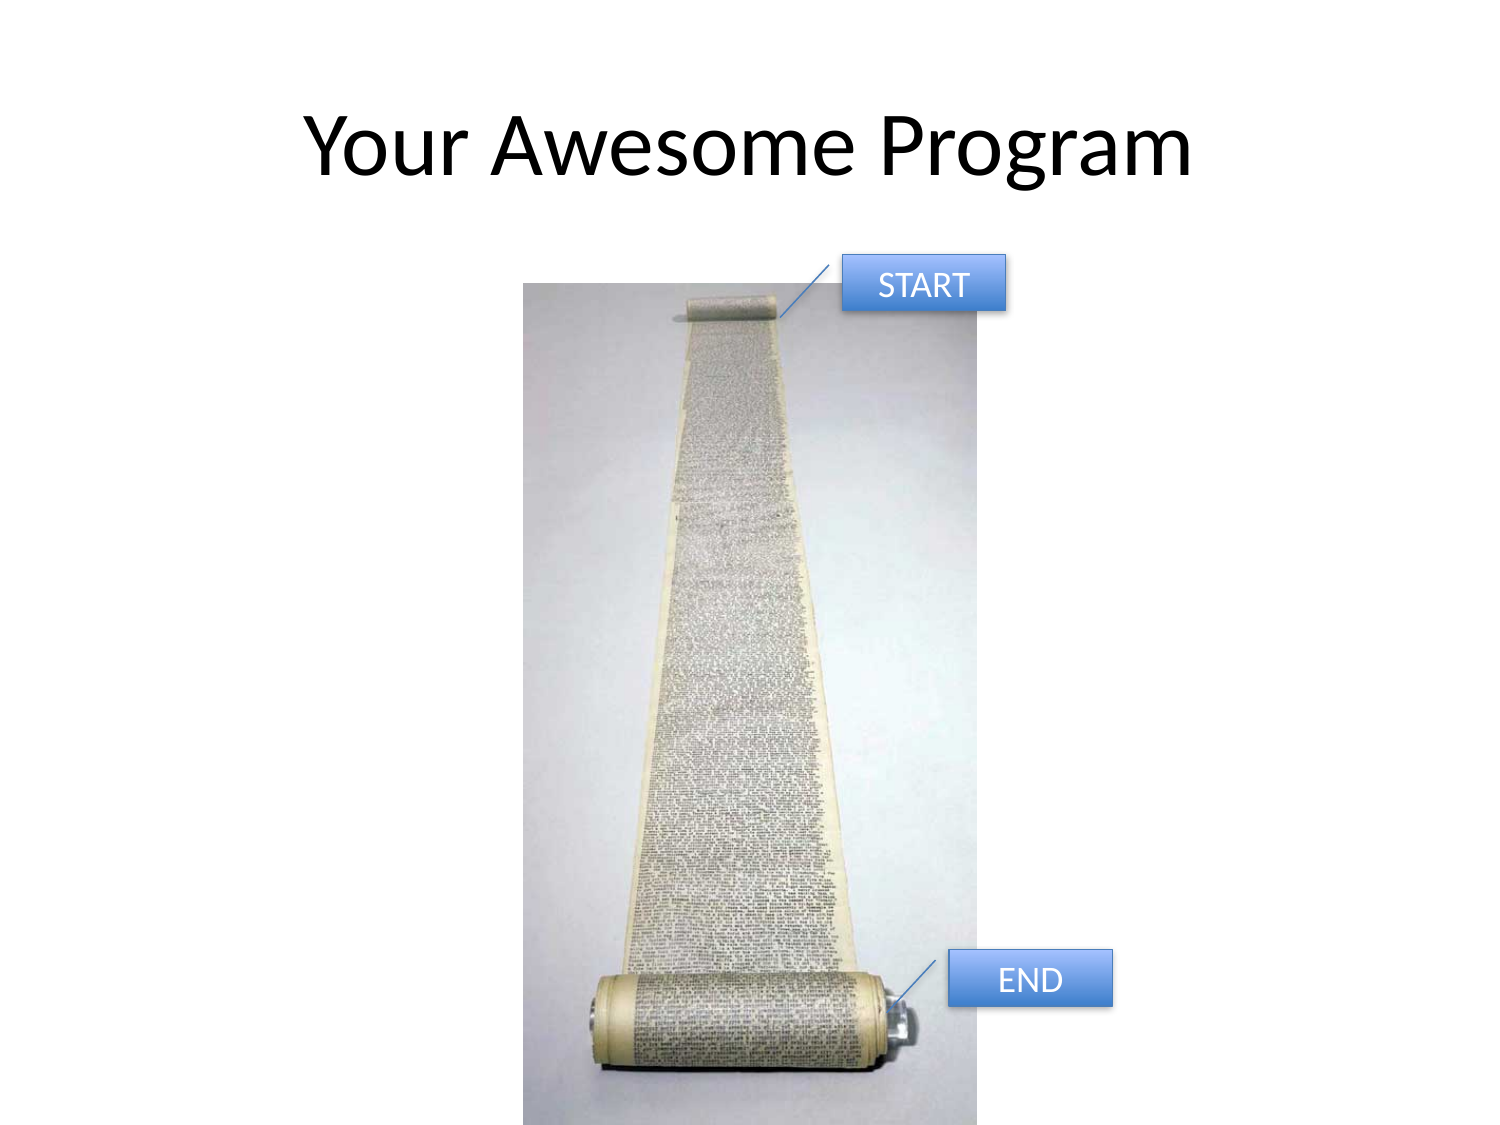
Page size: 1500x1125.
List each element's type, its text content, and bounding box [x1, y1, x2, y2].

text_box END [980, 949, 1113, 1007]
text_box START [842, 254, 1006, 311]
picture [523, 283, 977, 1125]
text_box START [812, 264, 830, 281]
title Your Awesome Program [75, 45, 1425, 233]
